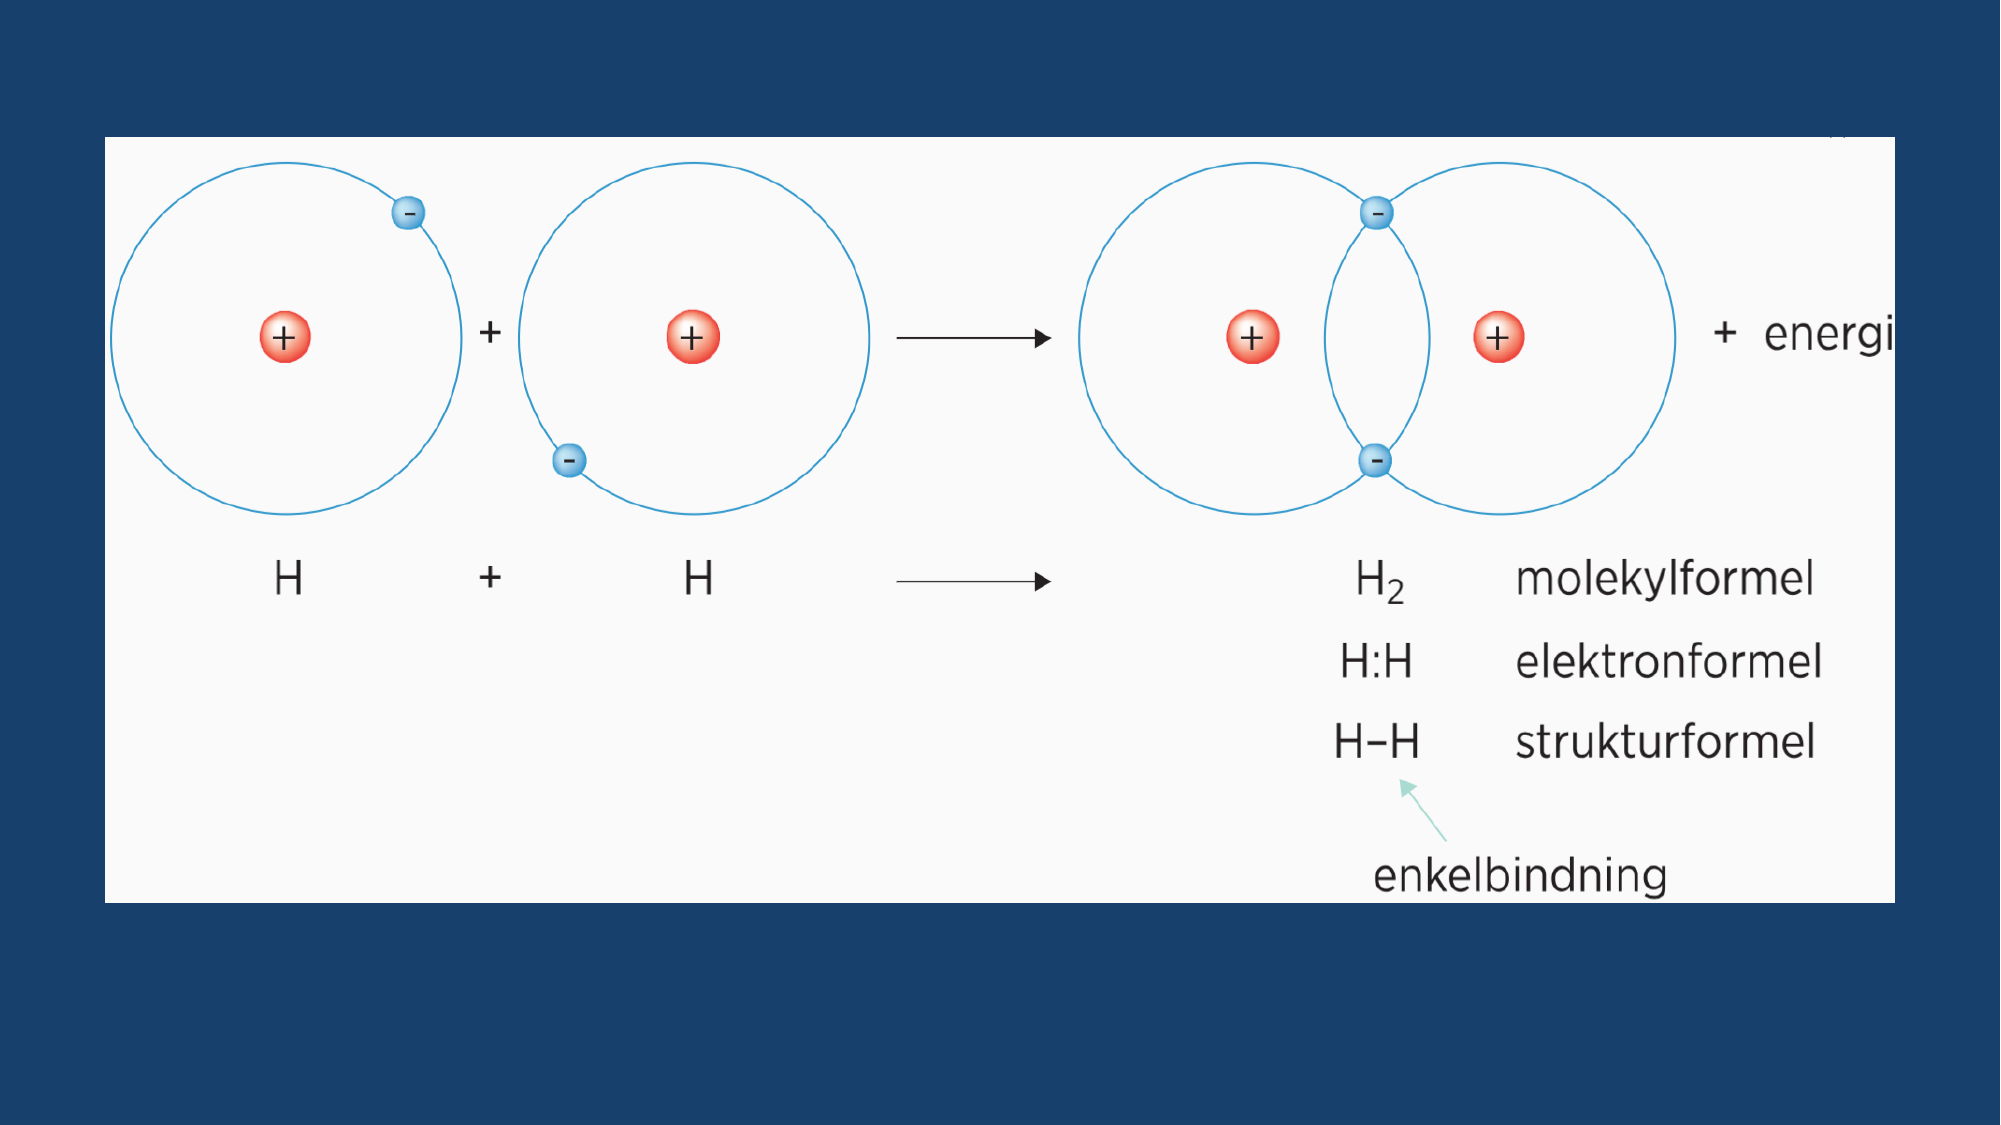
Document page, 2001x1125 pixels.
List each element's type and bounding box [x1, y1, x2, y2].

list [104, 136, 1895, 903]
